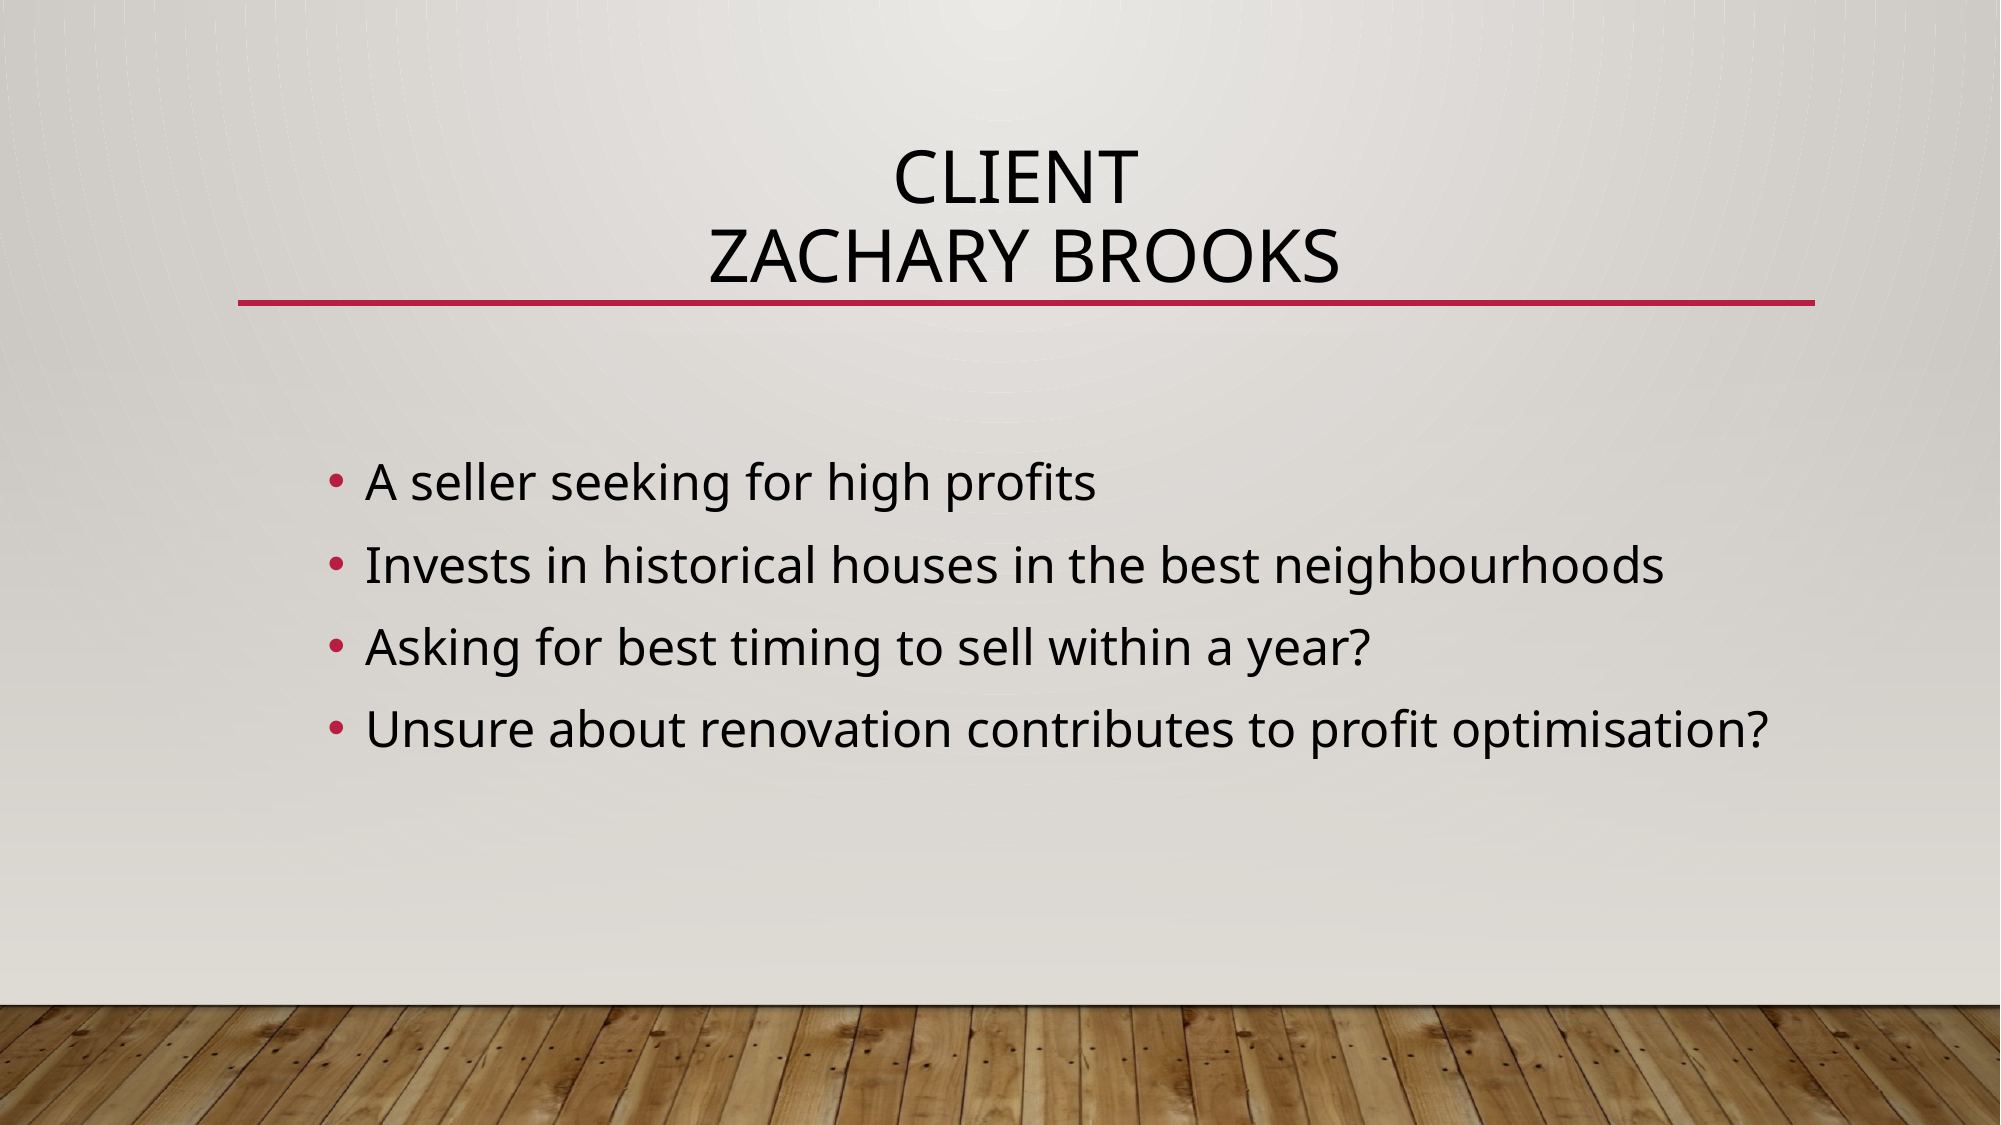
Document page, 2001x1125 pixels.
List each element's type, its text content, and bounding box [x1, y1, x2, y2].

picture [0, 1005, 2000, 1125]
list A seller seeking for high profits Invests in historical houses in the best neighbourhoods Asking for best timing to sell within a year? Unsure about renovation contributes to profit optimisation? [237, 330, 1815, 896]
title Client Zachary Brooks [237, 132, 1814, 306]
